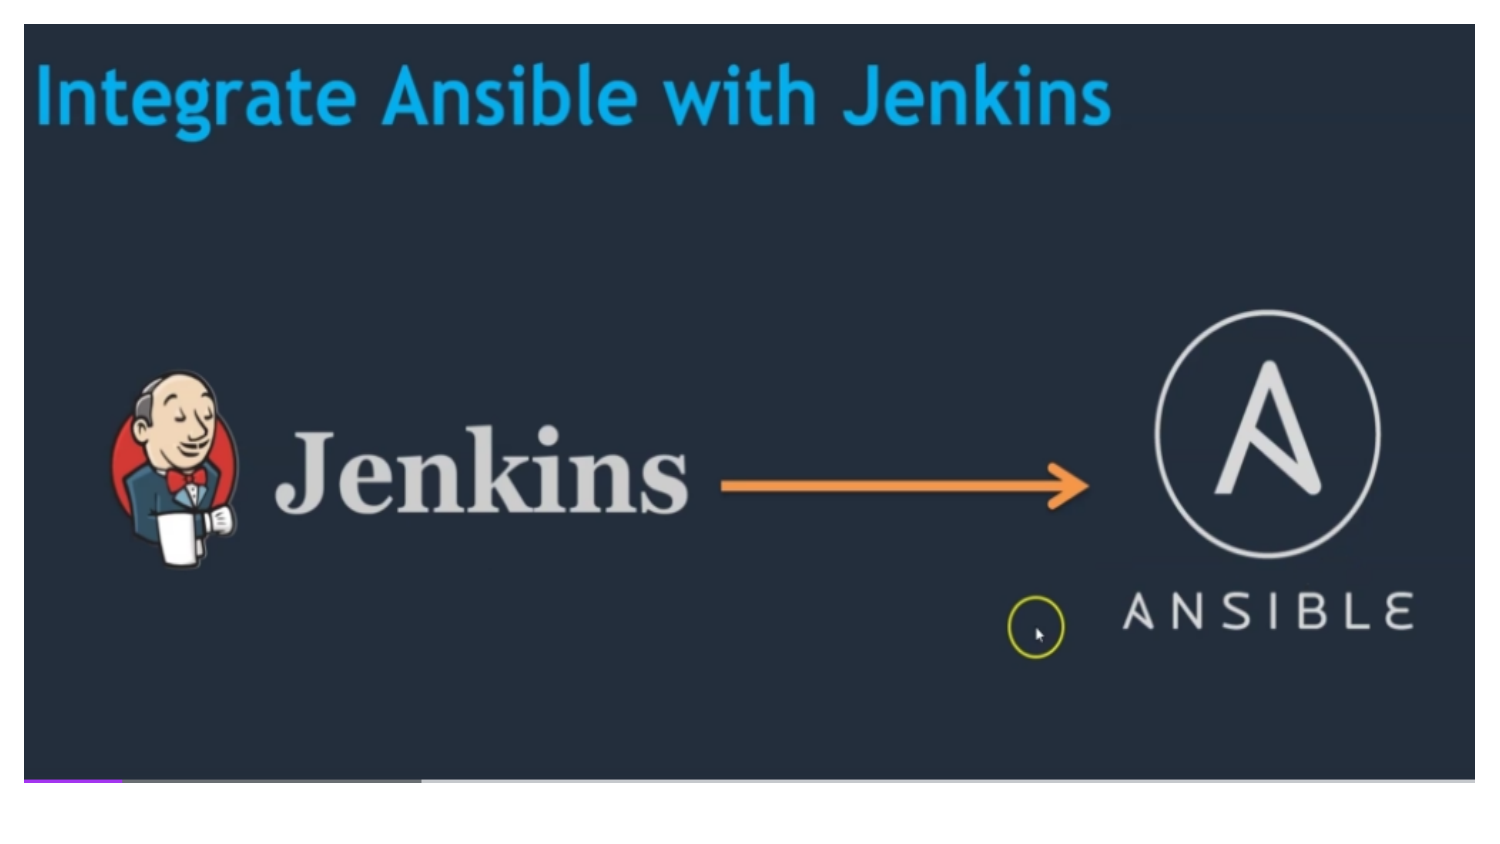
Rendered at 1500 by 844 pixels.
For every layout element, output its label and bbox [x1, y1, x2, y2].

picture [24, 24, 1476, 783]
